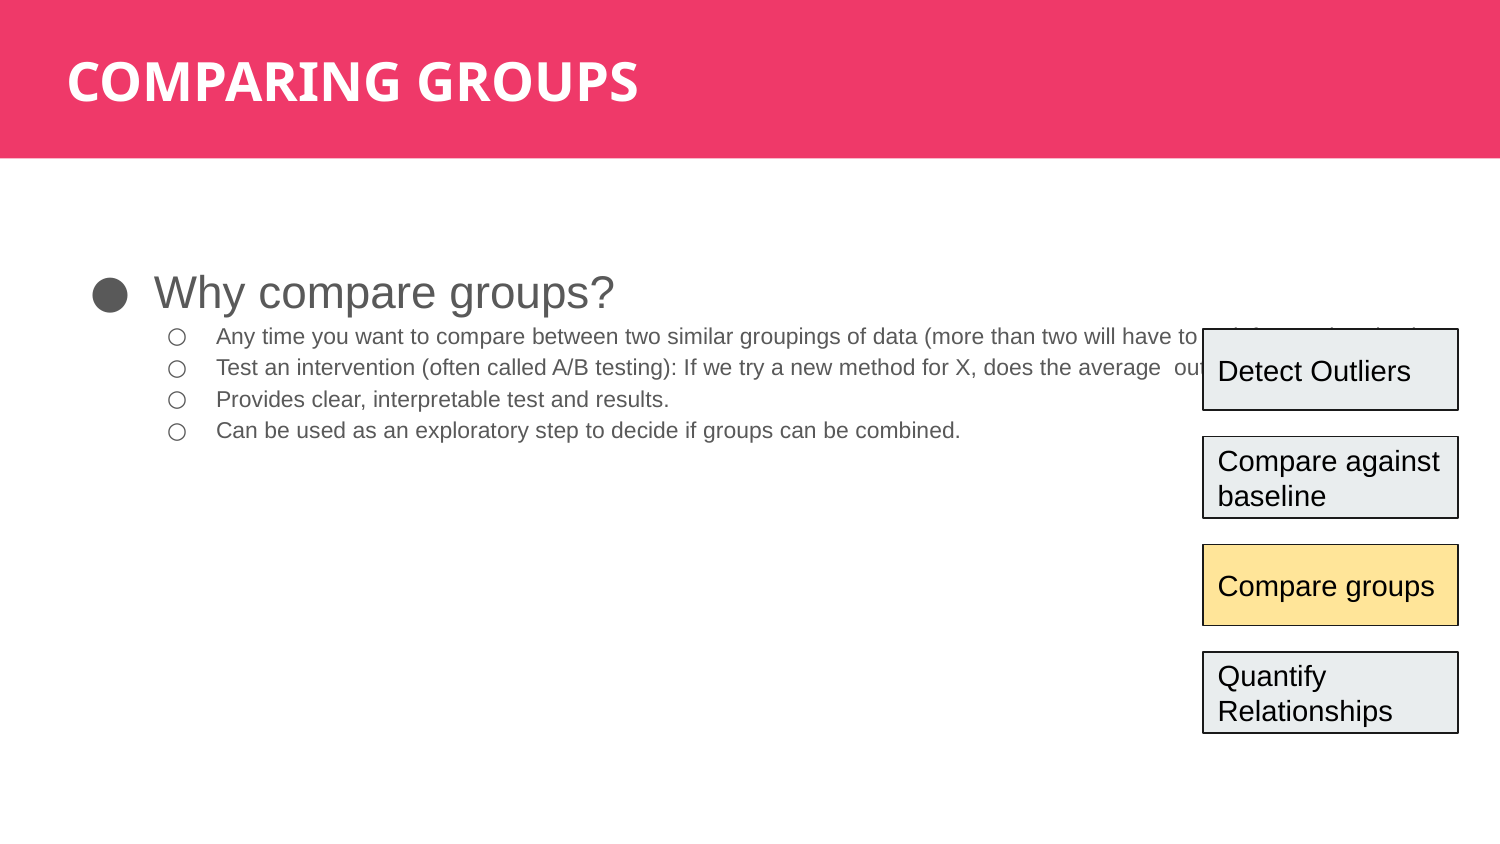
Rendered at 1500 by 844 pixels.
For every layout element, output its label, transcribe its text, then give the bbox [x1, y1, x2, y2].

text_box Detect Outliers [1202, 329, 1458, 411]
text_box Quantify Relationships [1202, 652, 1458, 734]
list Why compare groups? Any time you want to compare between two similar groupings of data (more than two will have to wait for another time). Test an intervention (often called A/B testing): If we try a new method for X, does the average outcome change? Provides clear, interpretable test and results. Can be used as an exploratory step to decide if groups can be combined. [51, 239, 1483, 813]
text_box COMPARING GROUPS [51, 32, 1377, 127]
text_box Compare against baseline [1202, 436, 1458, 518]
text_box Compare groups [1202, 544, 1458, 626]
